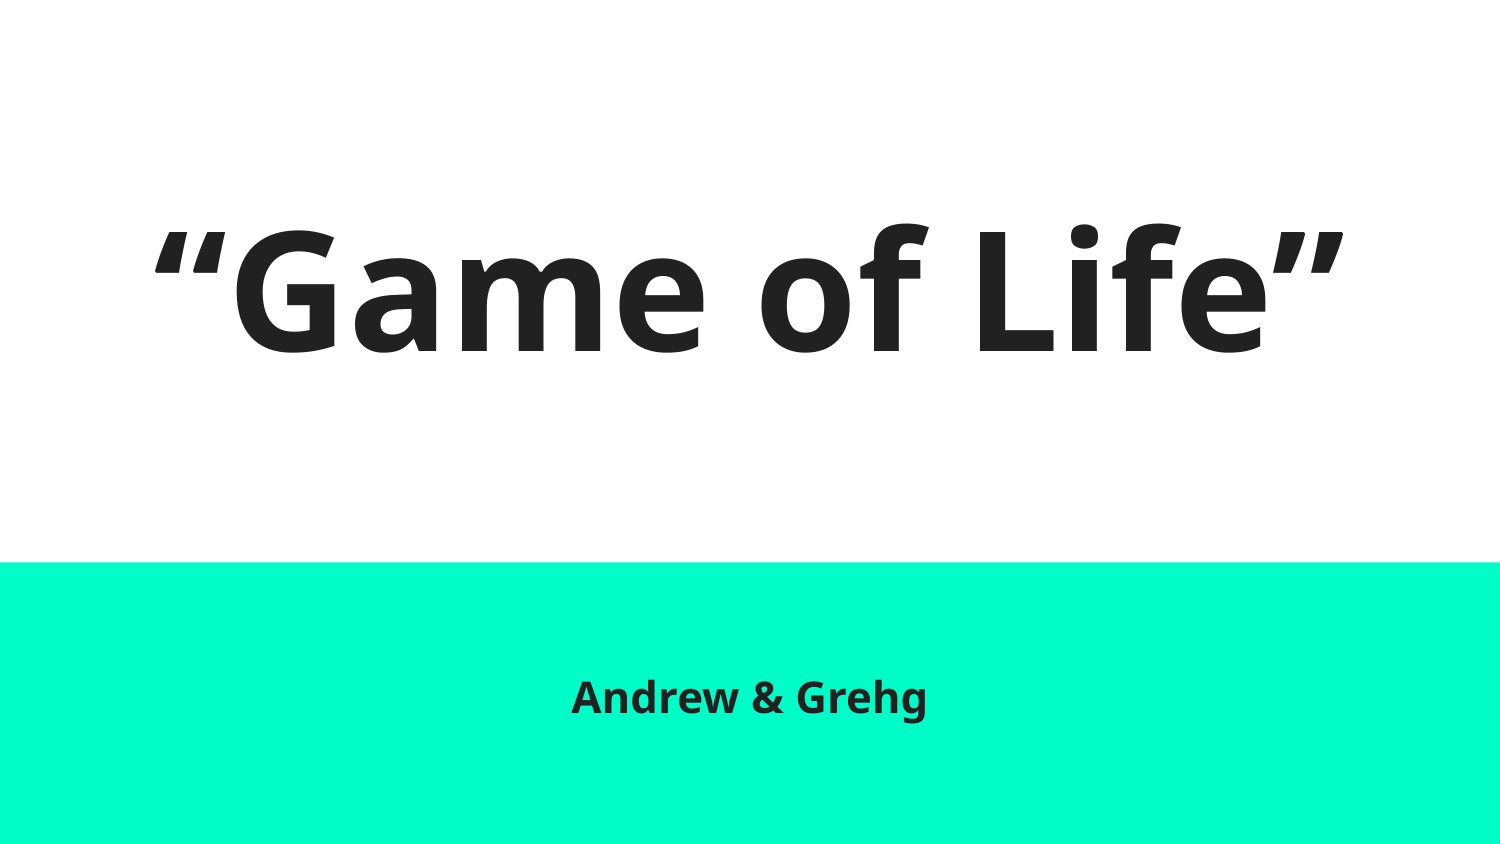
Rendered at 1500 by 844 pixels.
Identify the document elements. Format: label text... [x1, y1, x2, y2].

title “Game of Life” [51, 64, 1449, 506]
subtitle Andrew & Grehg [51, 638, 1449, 755]
